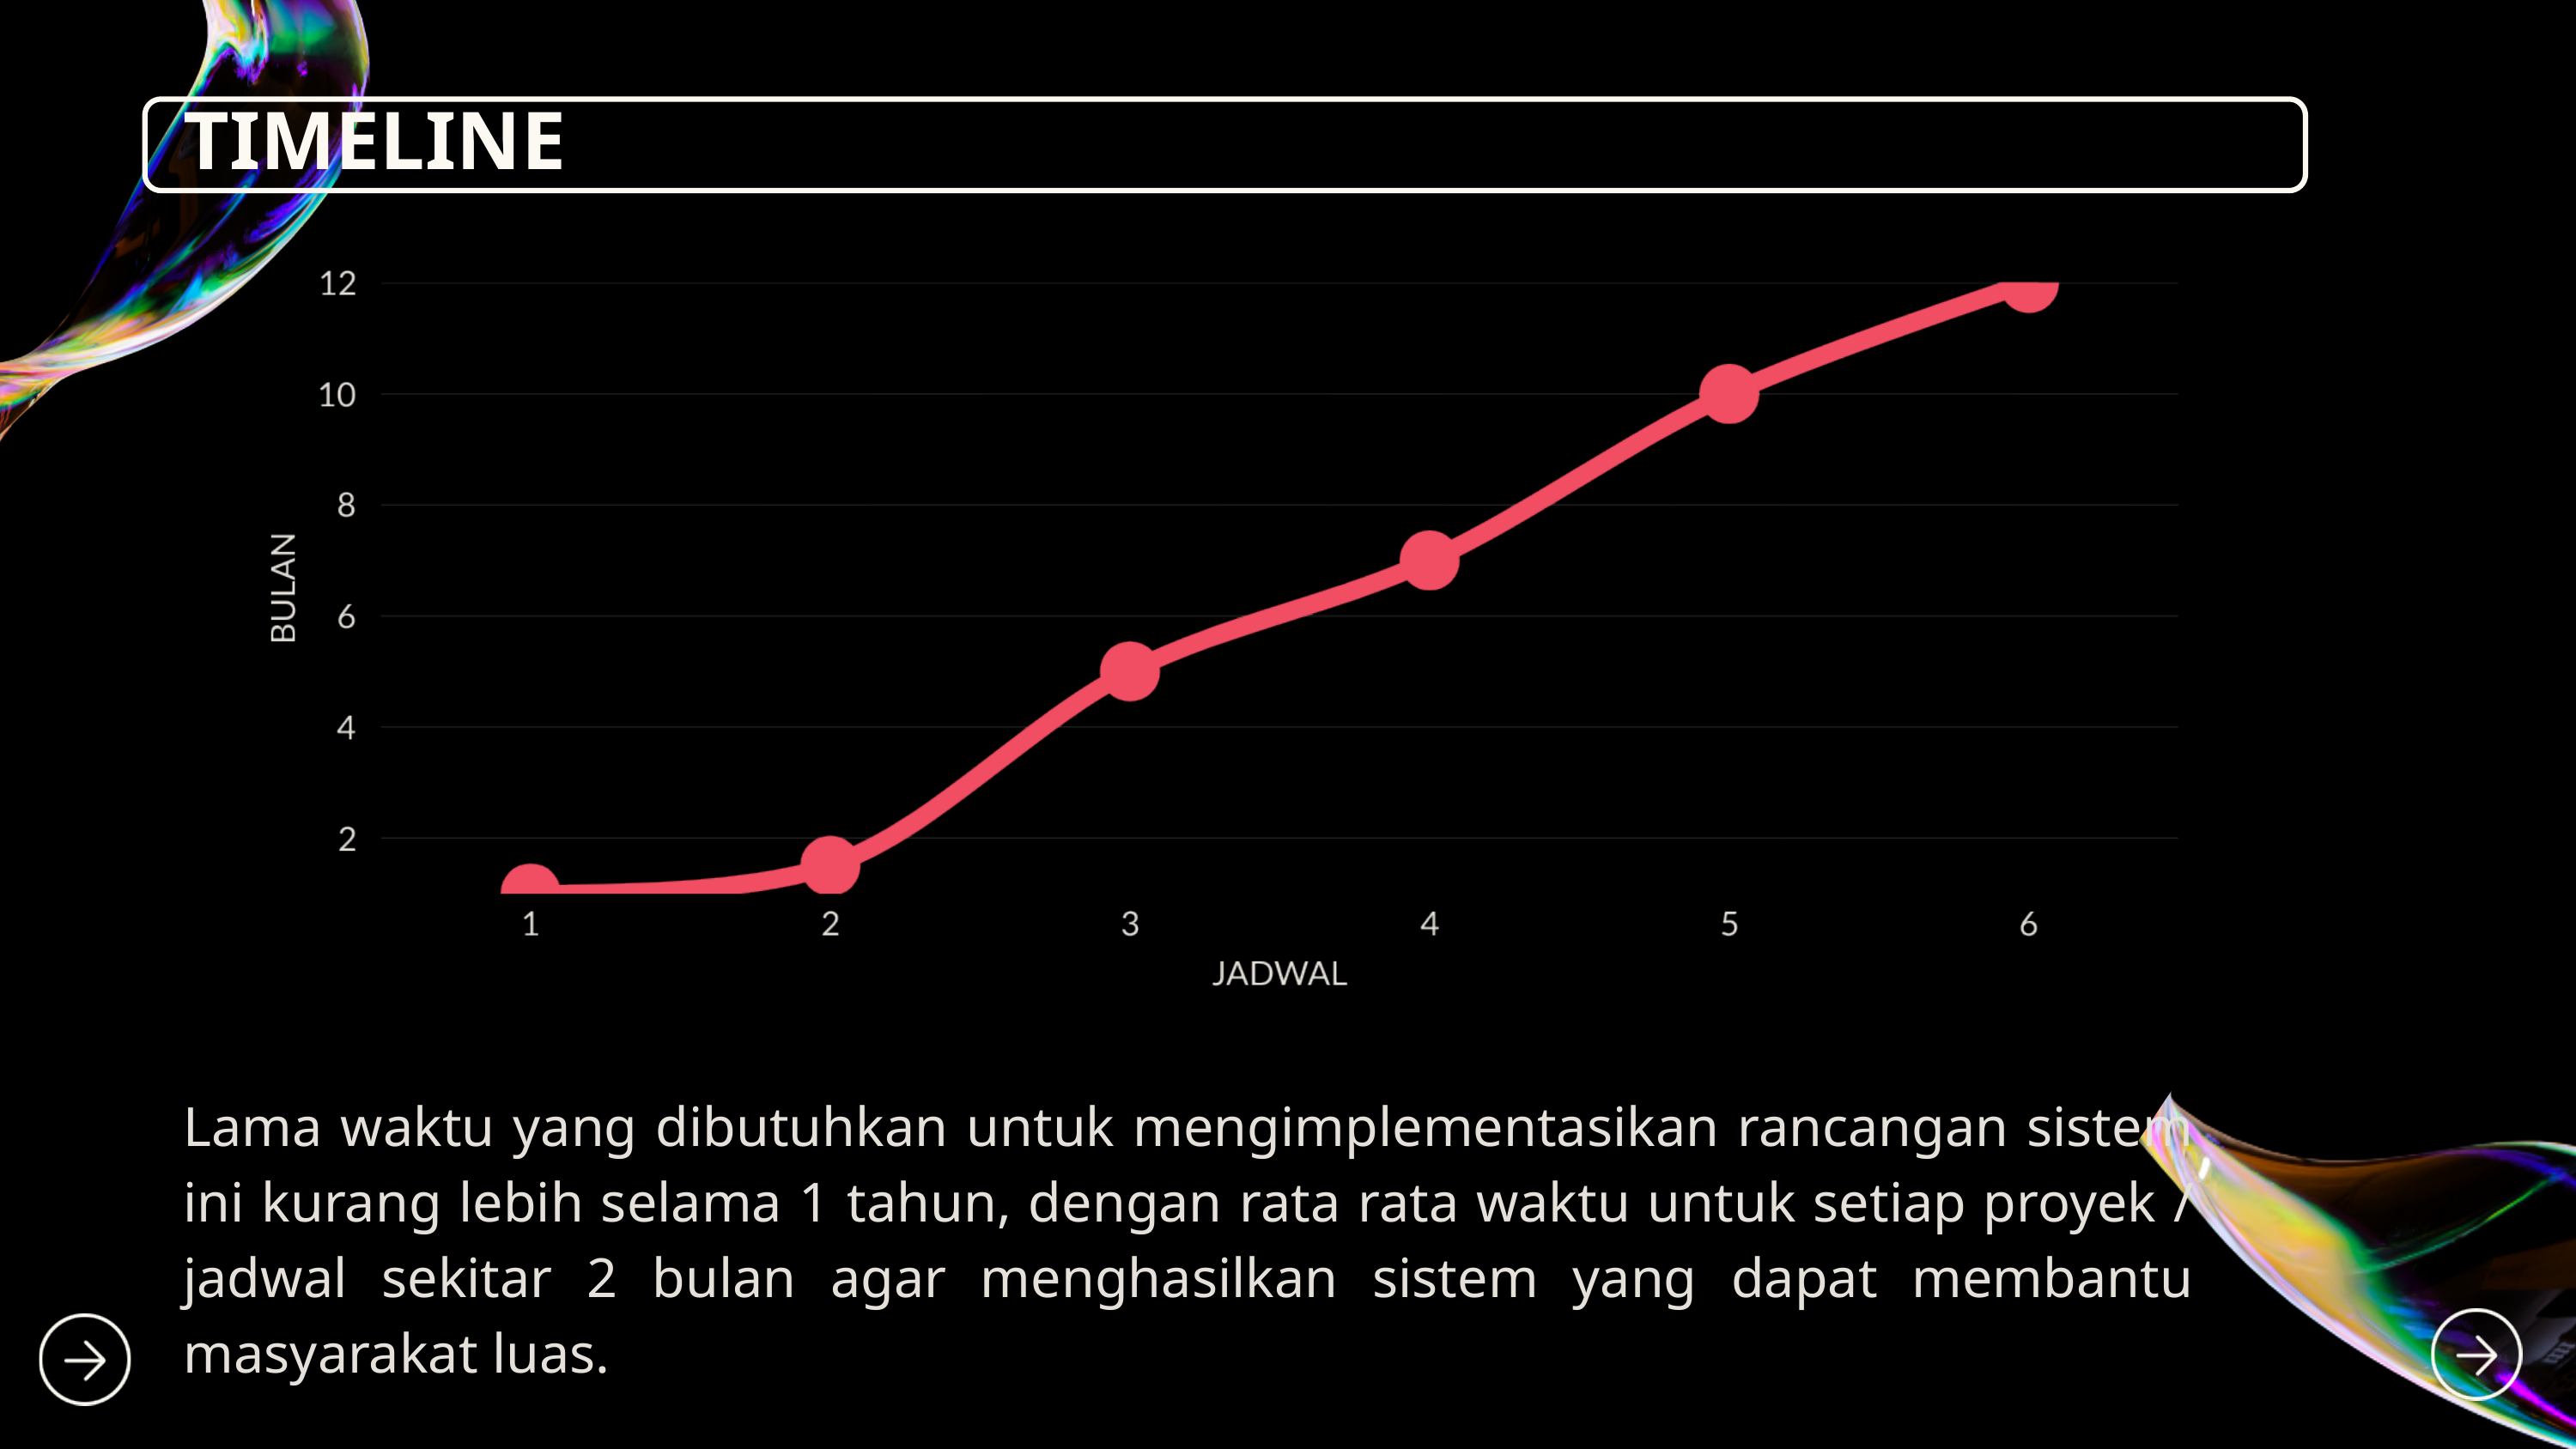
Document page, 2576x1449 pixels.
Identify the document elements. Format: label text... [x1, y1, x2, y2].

picture [74, 74, 2377, 1183]
text_box [2431, 1308, 2523, 1401]
text_box Lama waktu yang dibutuhkan untuk mengimplementasikan rancangan sistem ini kurang lebih selama 1 tahun, dengan rata rata waktu untuk setiap proyek / jadwal sekitar 2 bulan agar menghasilkan sistem yang dapat membantu masyarakat luas. [183, 1192, 2196, 1385]
text_box [2184, 480, 2576, 1449]
text_box [0, 0, 371, 530]
text_box [39, 1313, 131, 1406]
